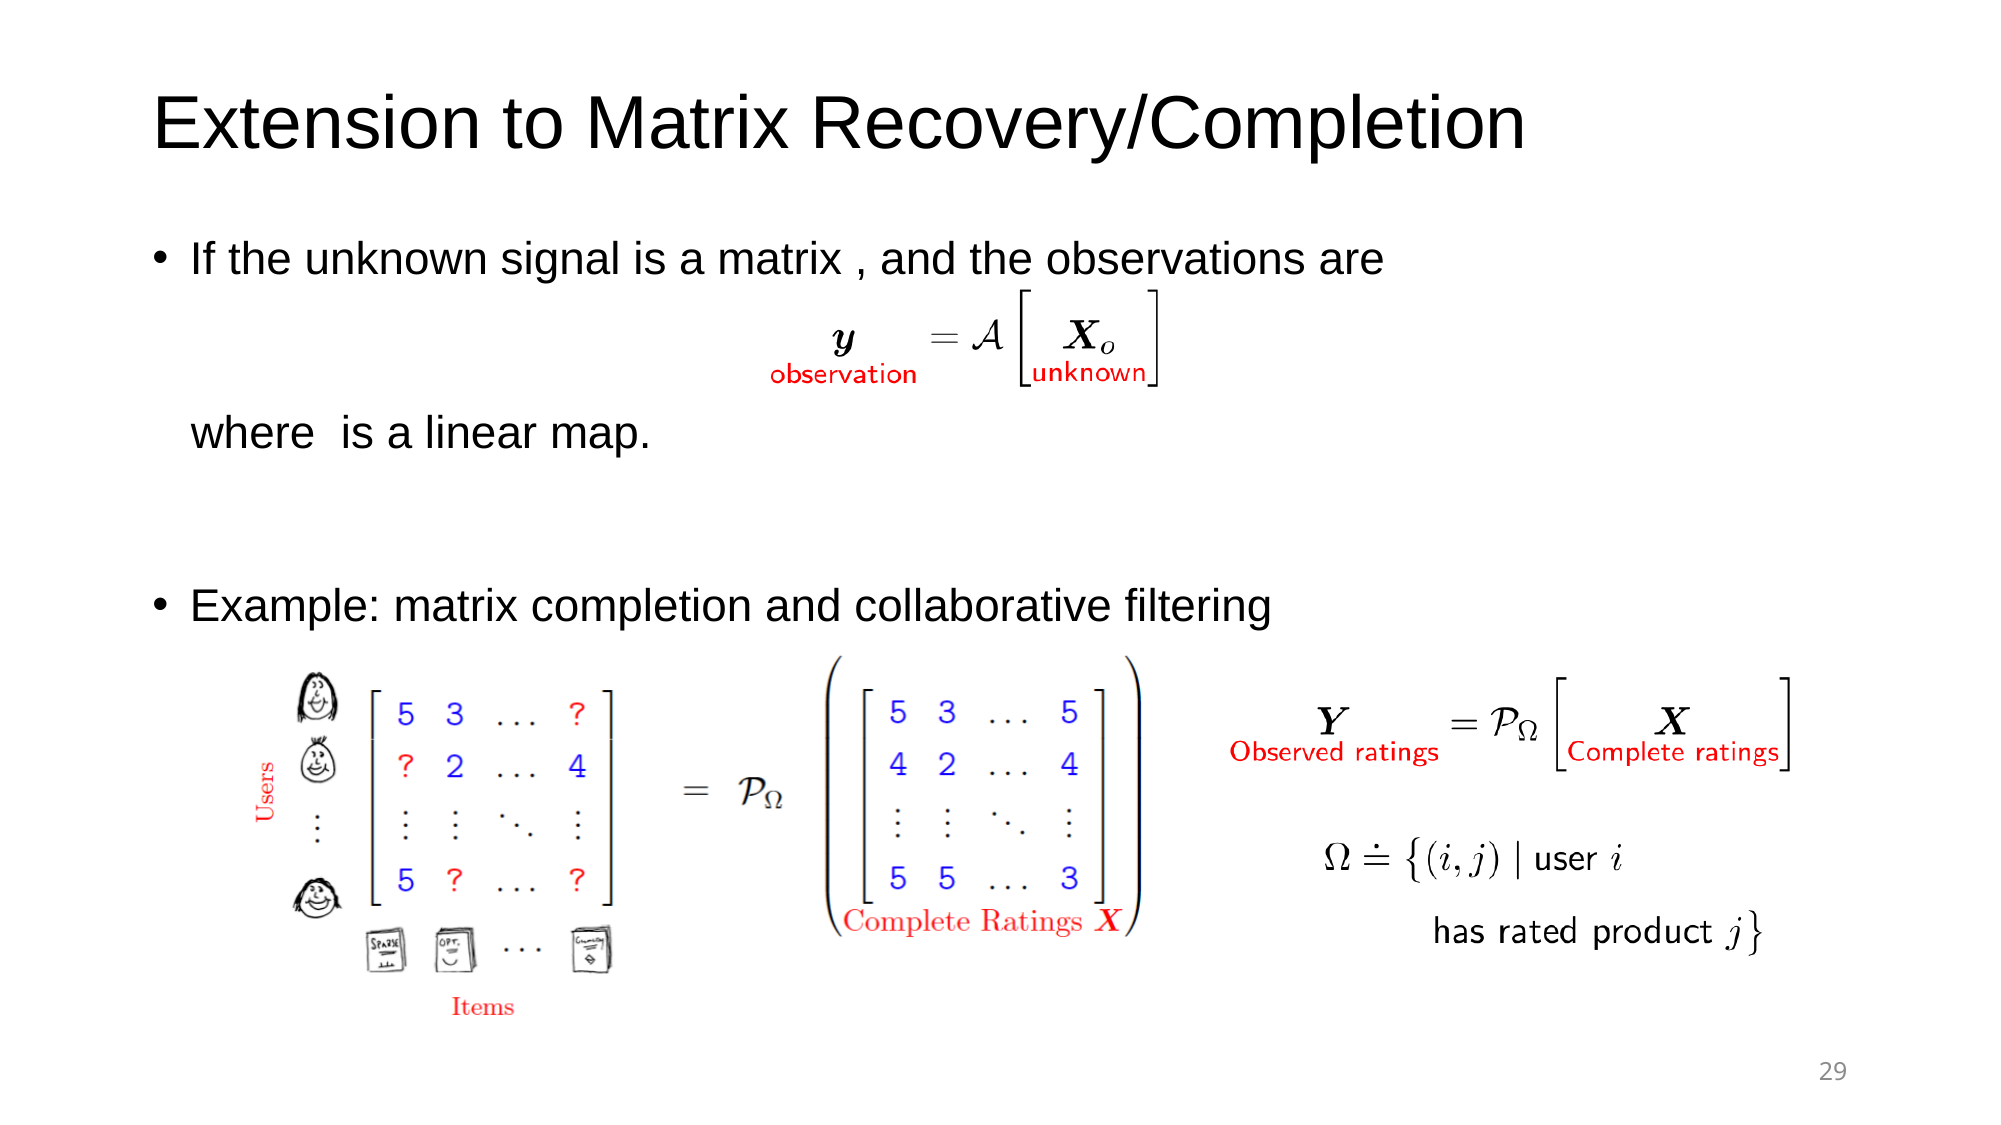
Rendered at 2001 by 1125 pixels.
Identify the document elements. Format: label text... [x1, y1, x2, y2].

title Extension to Matrix Recovery/Completion [137, 59, 1863, 189]
picture [758, 282, 1171, 395]
picture [1219, 671, 1798, 777]
slide_number 29 [1412, 1042, 1863, 1103]
picture [237, 650, 1171, 1022]
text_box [1315, 816, 1764, 963]
